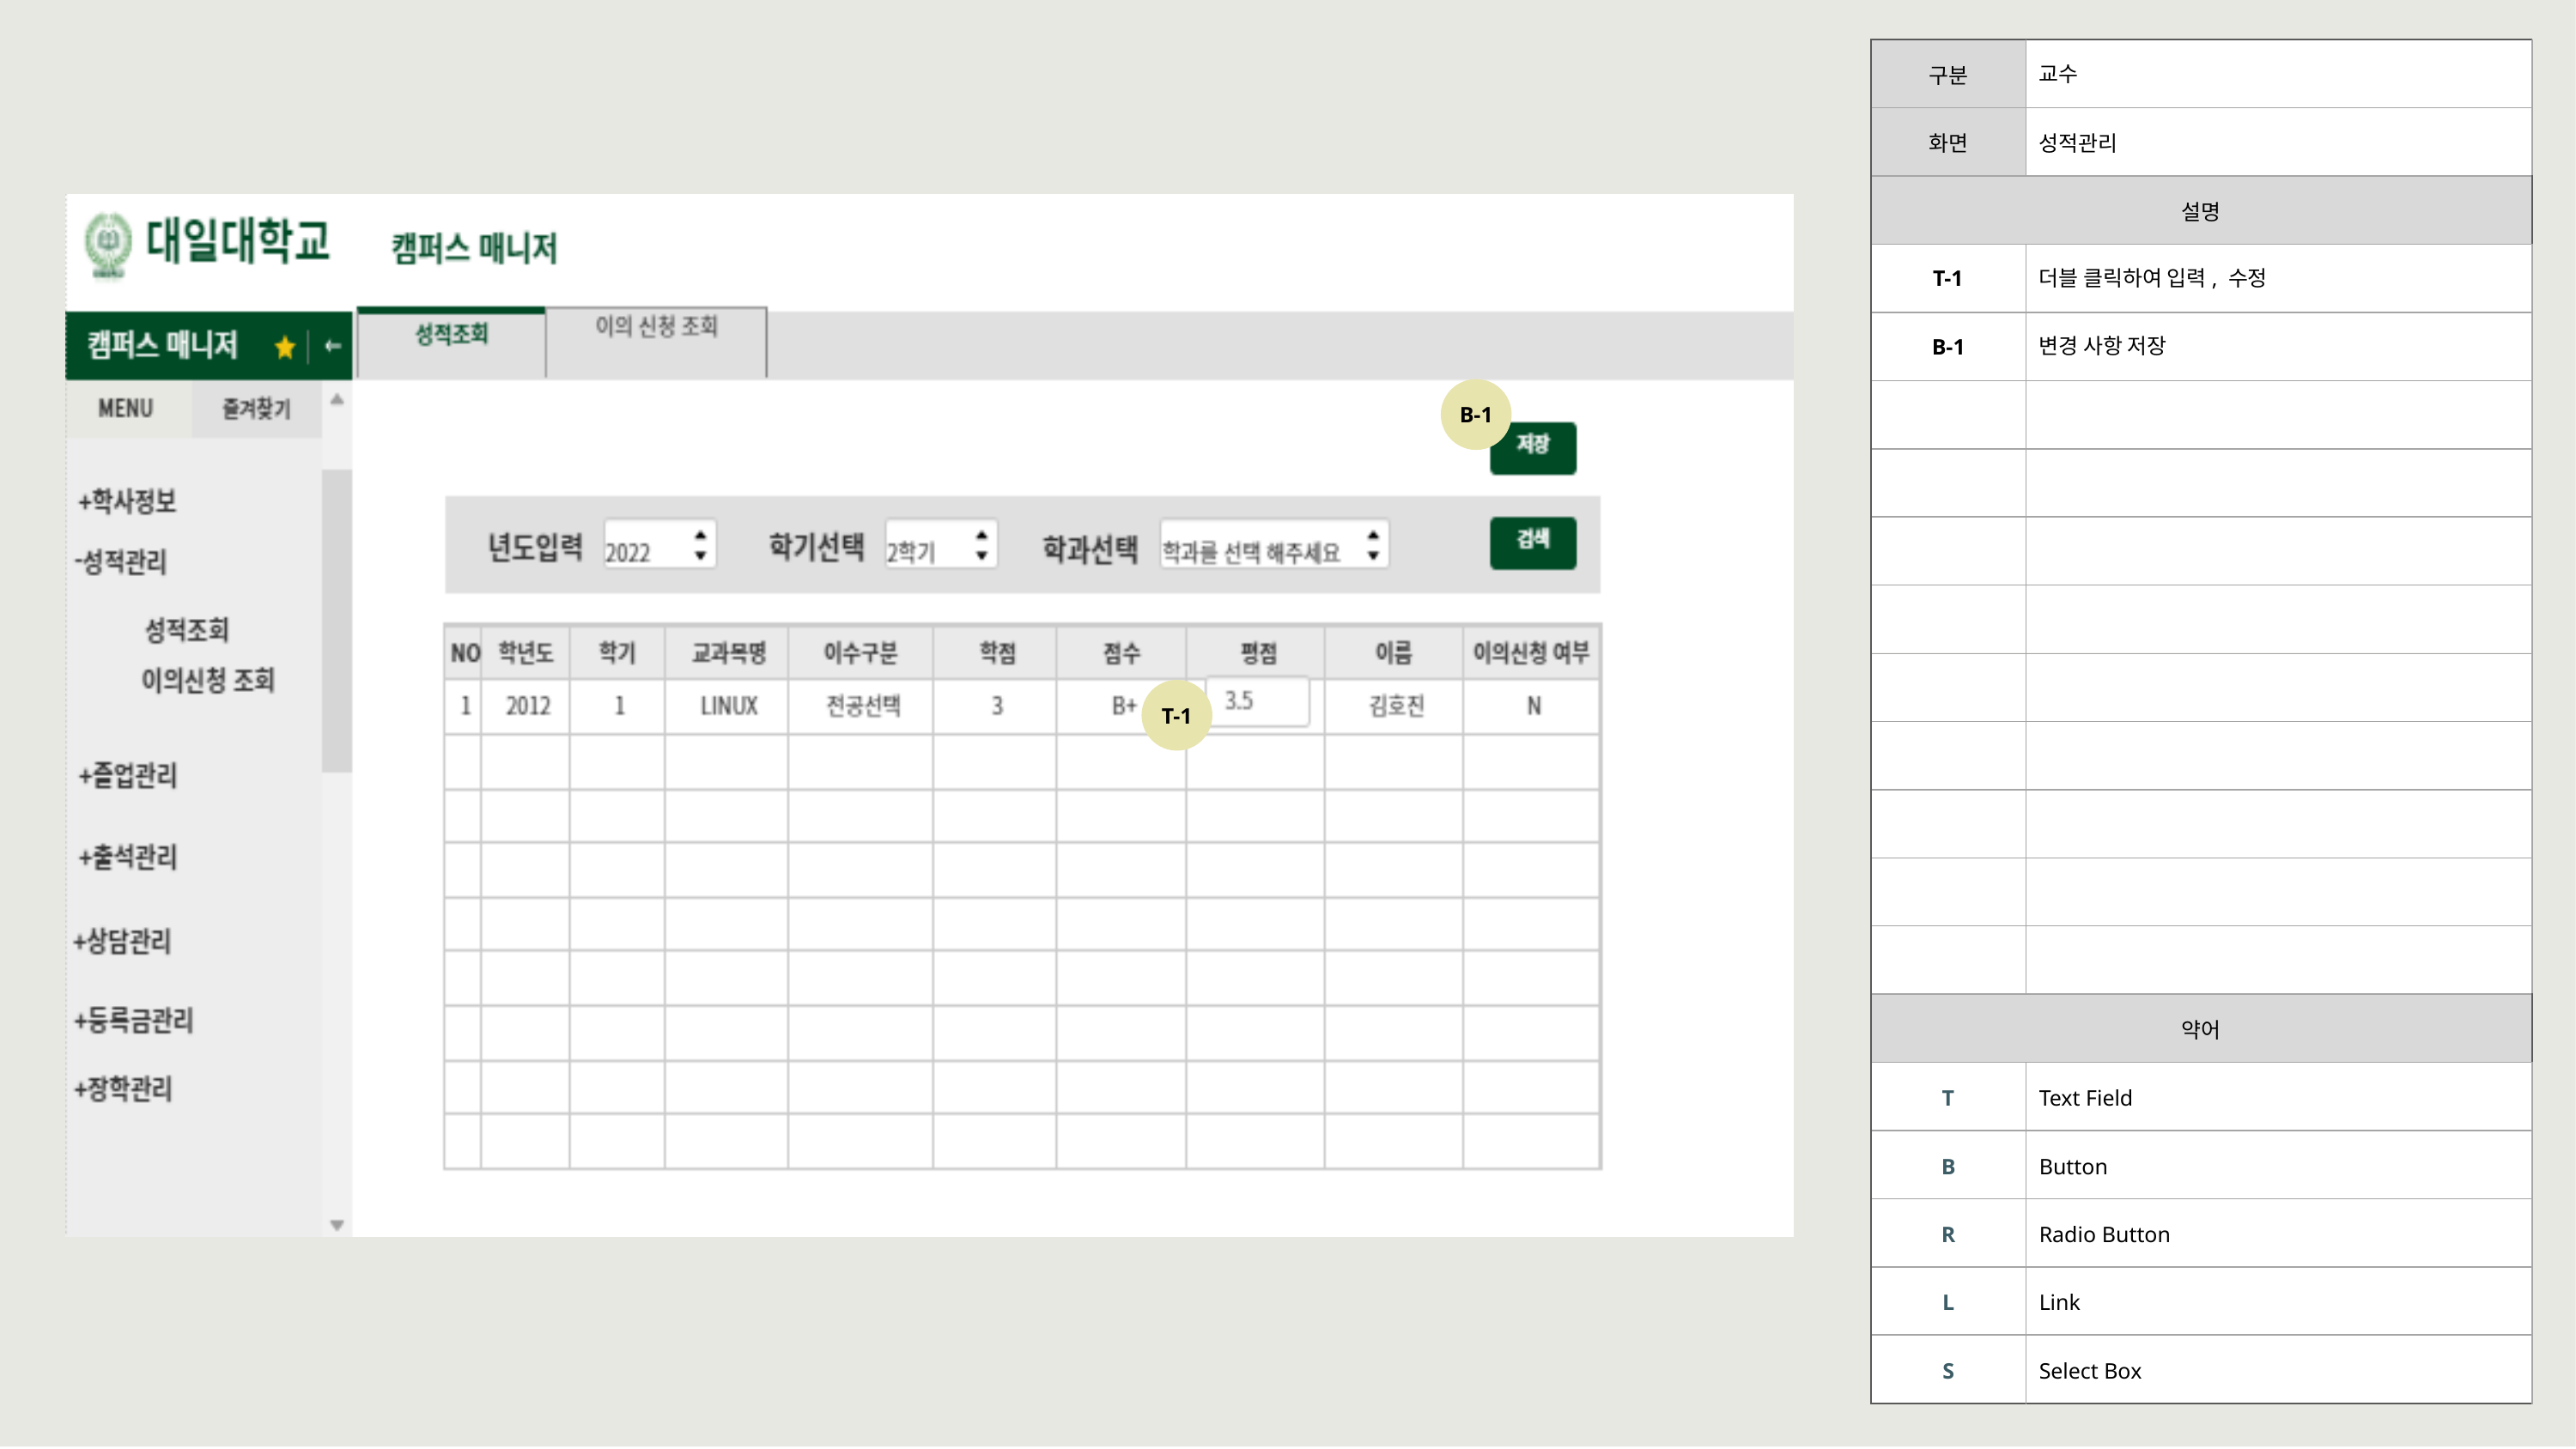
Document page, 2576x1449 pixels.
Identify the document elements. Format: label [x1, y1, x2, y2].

picture [65, 193, 1794, 1237]
text_box [0, 0, 2576, 1447]
